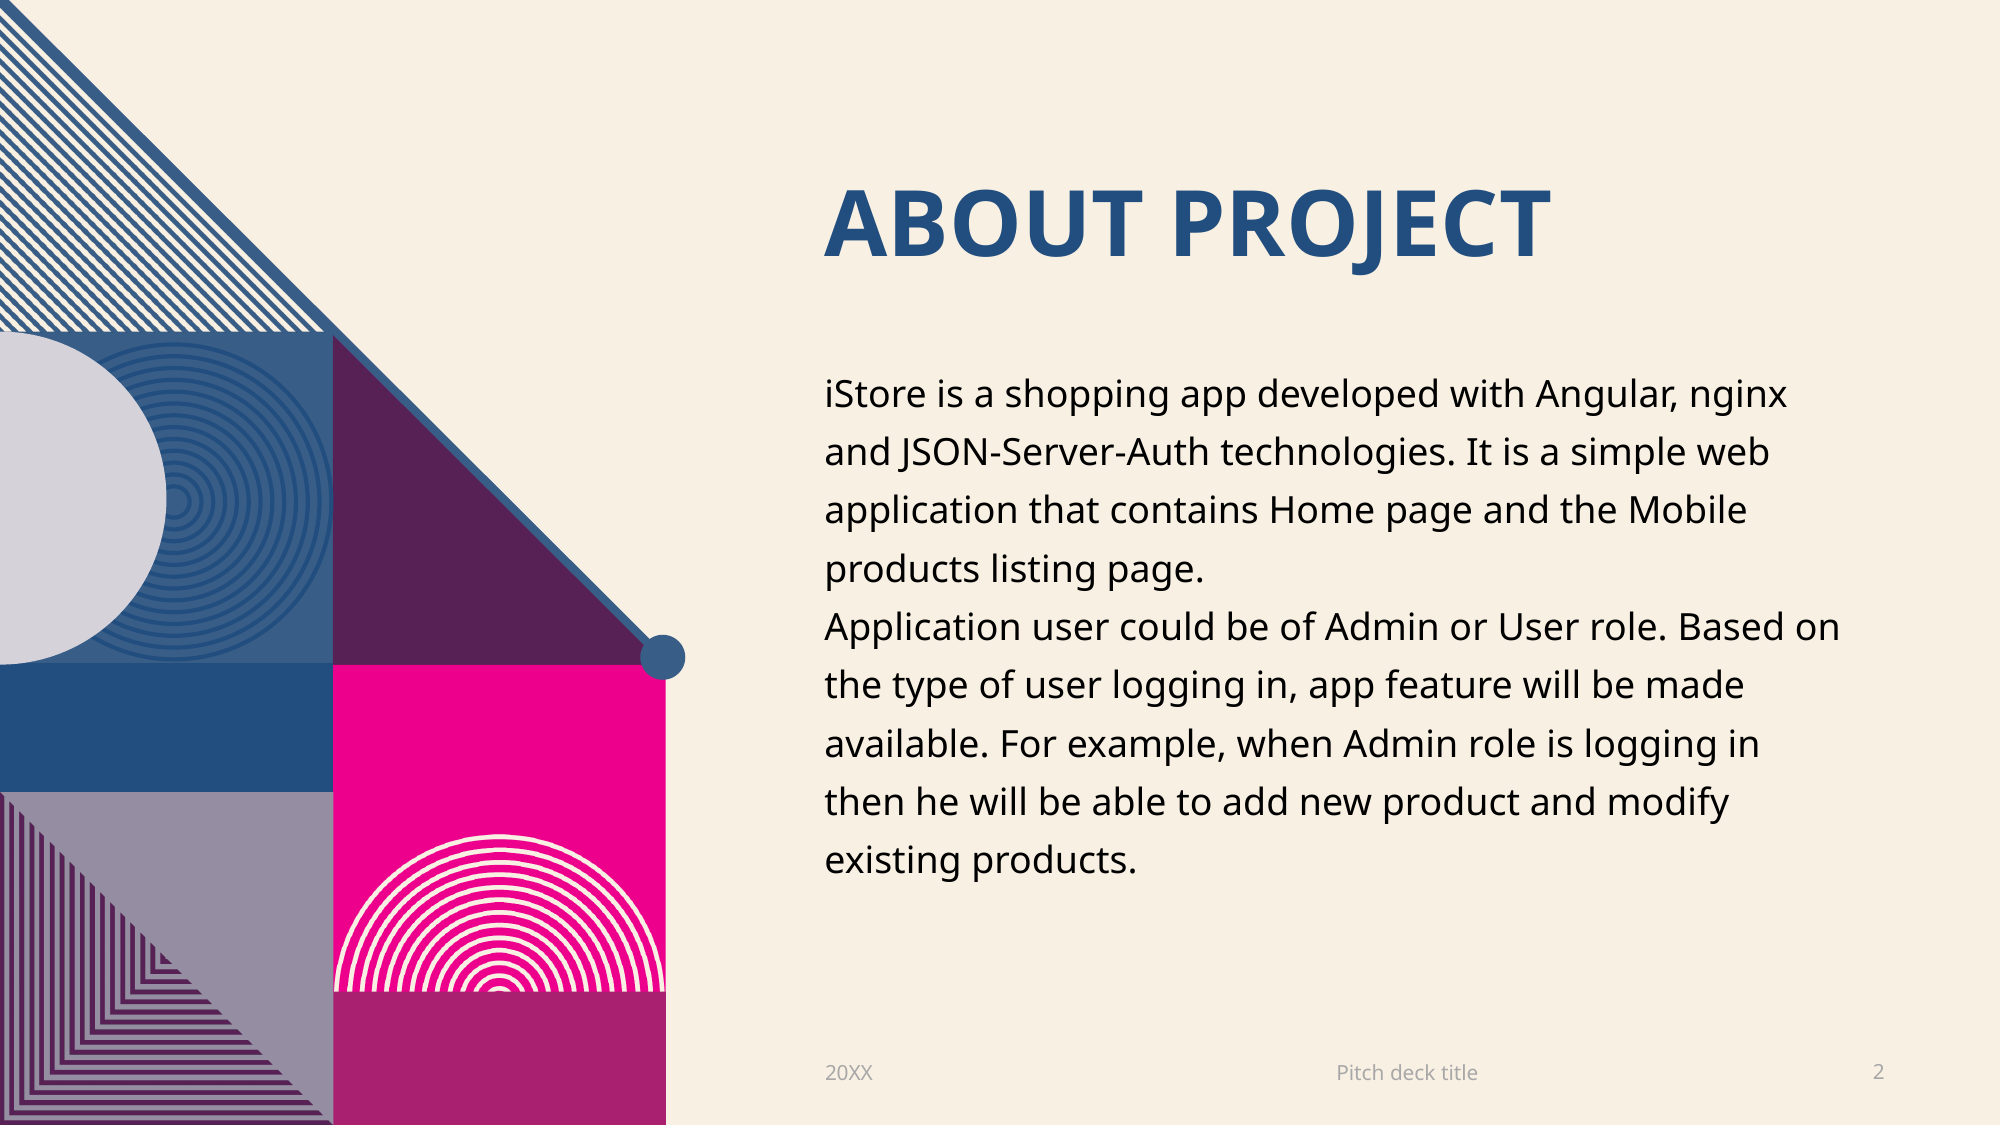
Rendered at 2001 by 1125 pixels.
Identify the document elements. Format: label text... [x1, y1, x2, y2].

picture [0, 4, 330, 333]
picture [10, 0, 332, 321]
footer Pitch deck title [1219, 1041, 1595, 1102]
list iStore is a shopping app developed with Angular, nginx and JSON-Server-Auth technologies. It is a simple web application that contains Home page and the Mobile products listing page. Application user could be of Admin or User role. Based on the type of user logging in, app feature will be made available. For example, when Admin role is logging in then he will be able to add new product and modify existing products. [809, 348, 1860, 949]
slide_number 20XX [810, 1042, 990, 1103]
slide_number 2 [1824, 1042, 1900, 1103]
title ABOUT PROJECT [809, 169, 1850, 348]
picture [334, 834, 665, 991]
picture [0, 792, 333, 1125]
